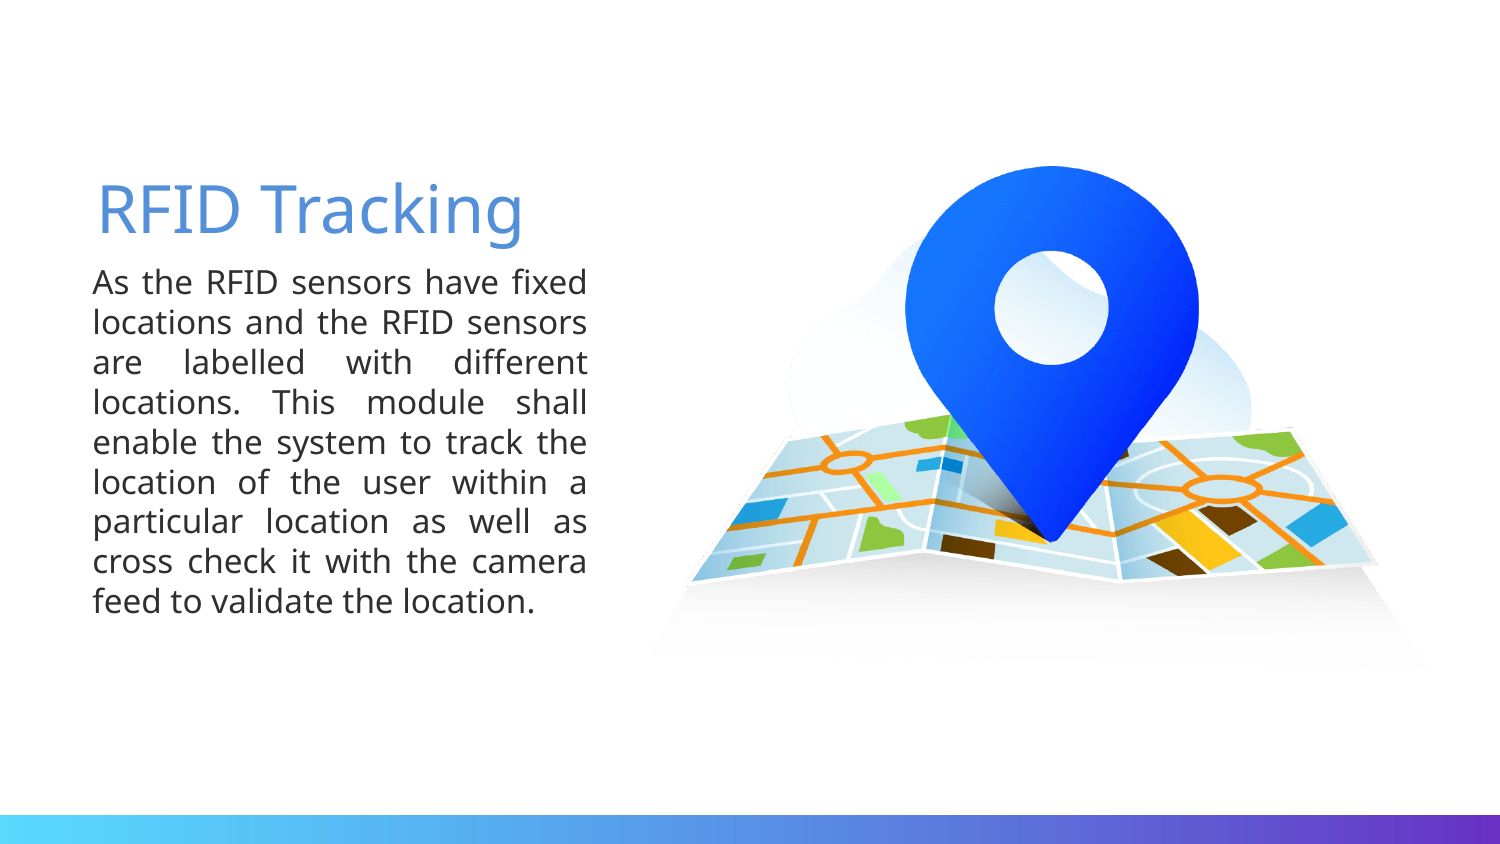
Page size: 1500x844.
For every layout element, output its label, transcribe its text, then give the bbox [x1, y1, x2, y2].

picture [631, 166, 1435, 683]
title RFID Tracking [81, 161, 632, 269]
subtitle As the RFID sensors have fixed locations and the RFID sensors are labelled with different locations. This module shall enable the system to track the location of the user within a particular location as well as cross check it with the camera feed to validate the location. [2, 246, 604, 812]
